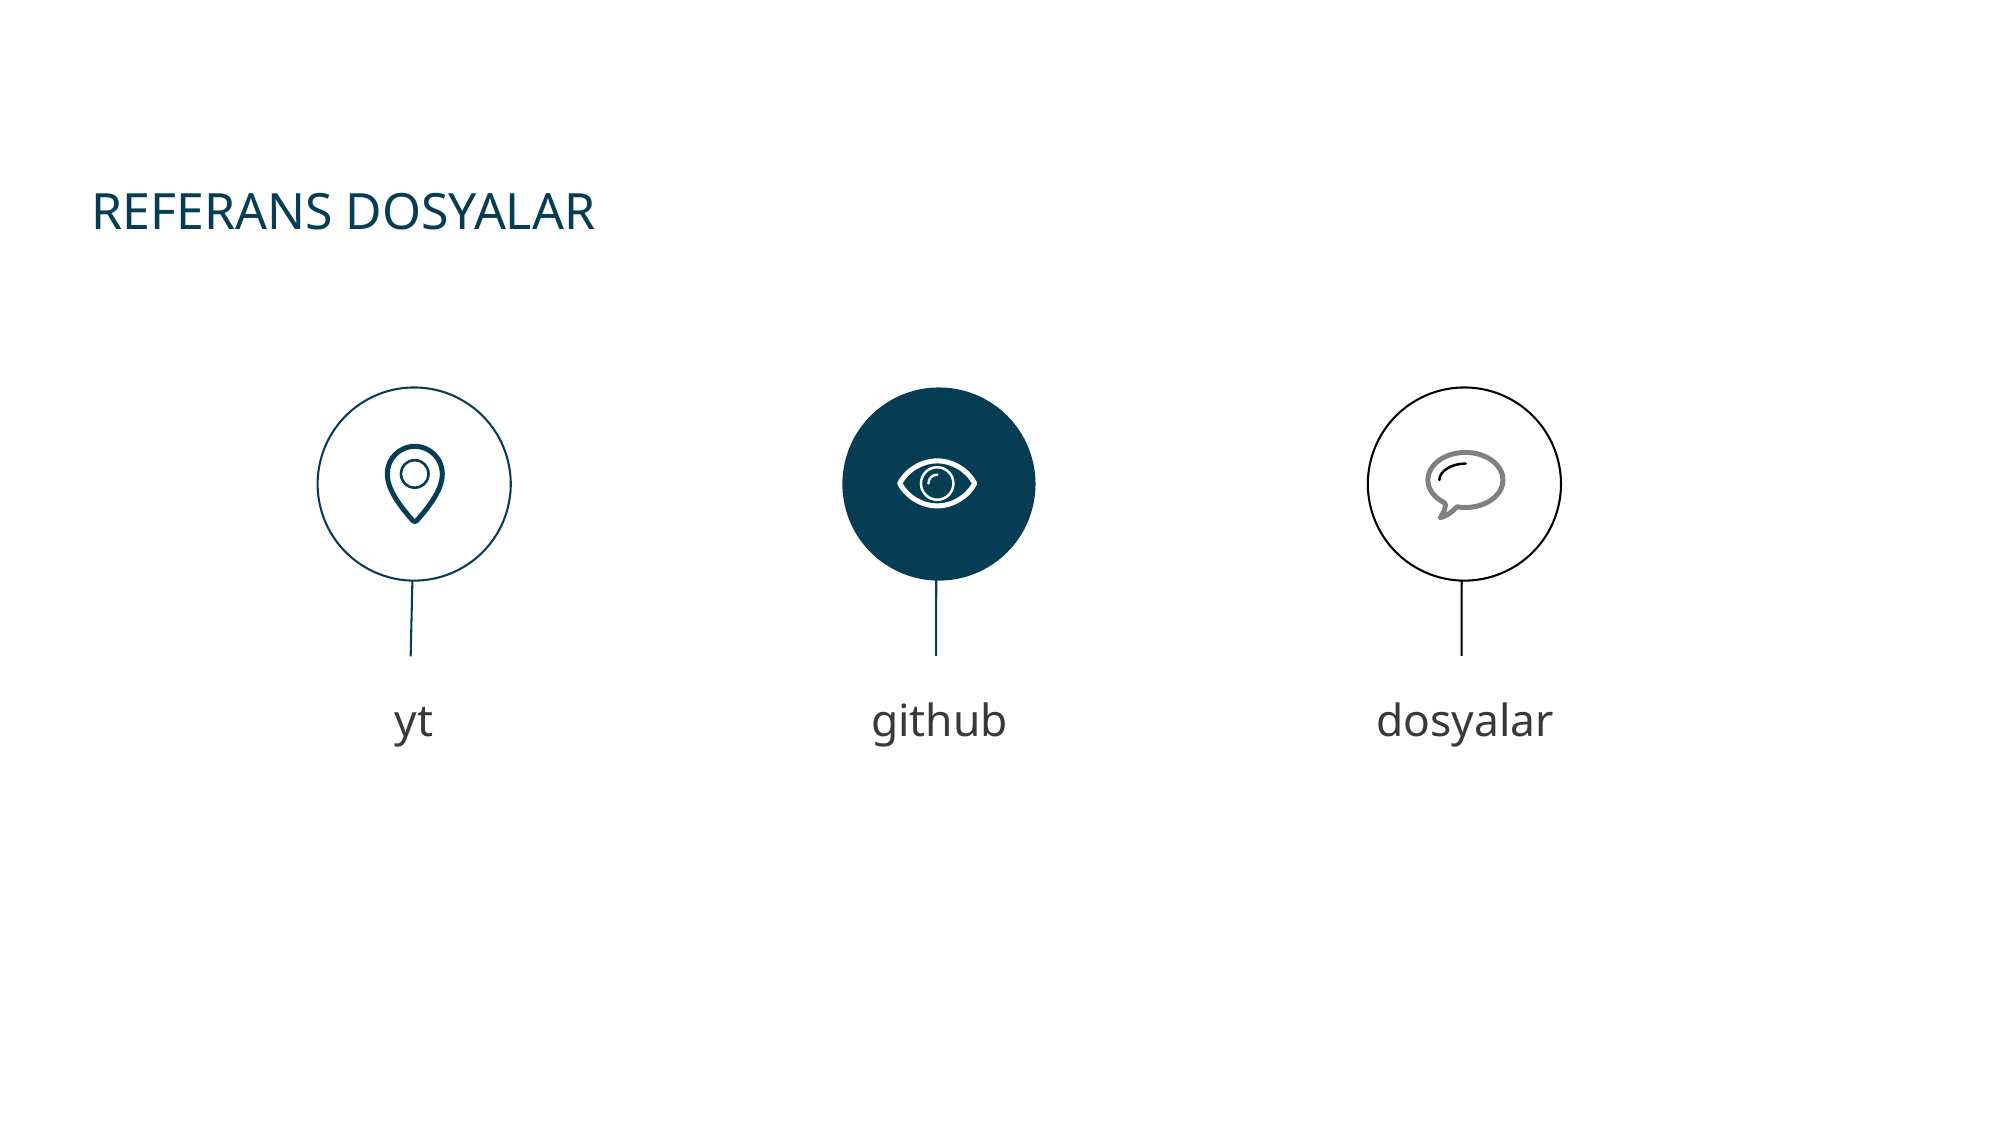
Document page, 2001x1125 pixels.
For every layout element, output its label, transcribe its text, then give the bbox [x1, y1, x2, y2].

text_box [771, 387, 1108, 812]
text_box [245, 387, 583, 812]
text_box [1296, 387, 1634, 812]
text_box REFERANS DOSYALAR [91, 164, 596, 247]
